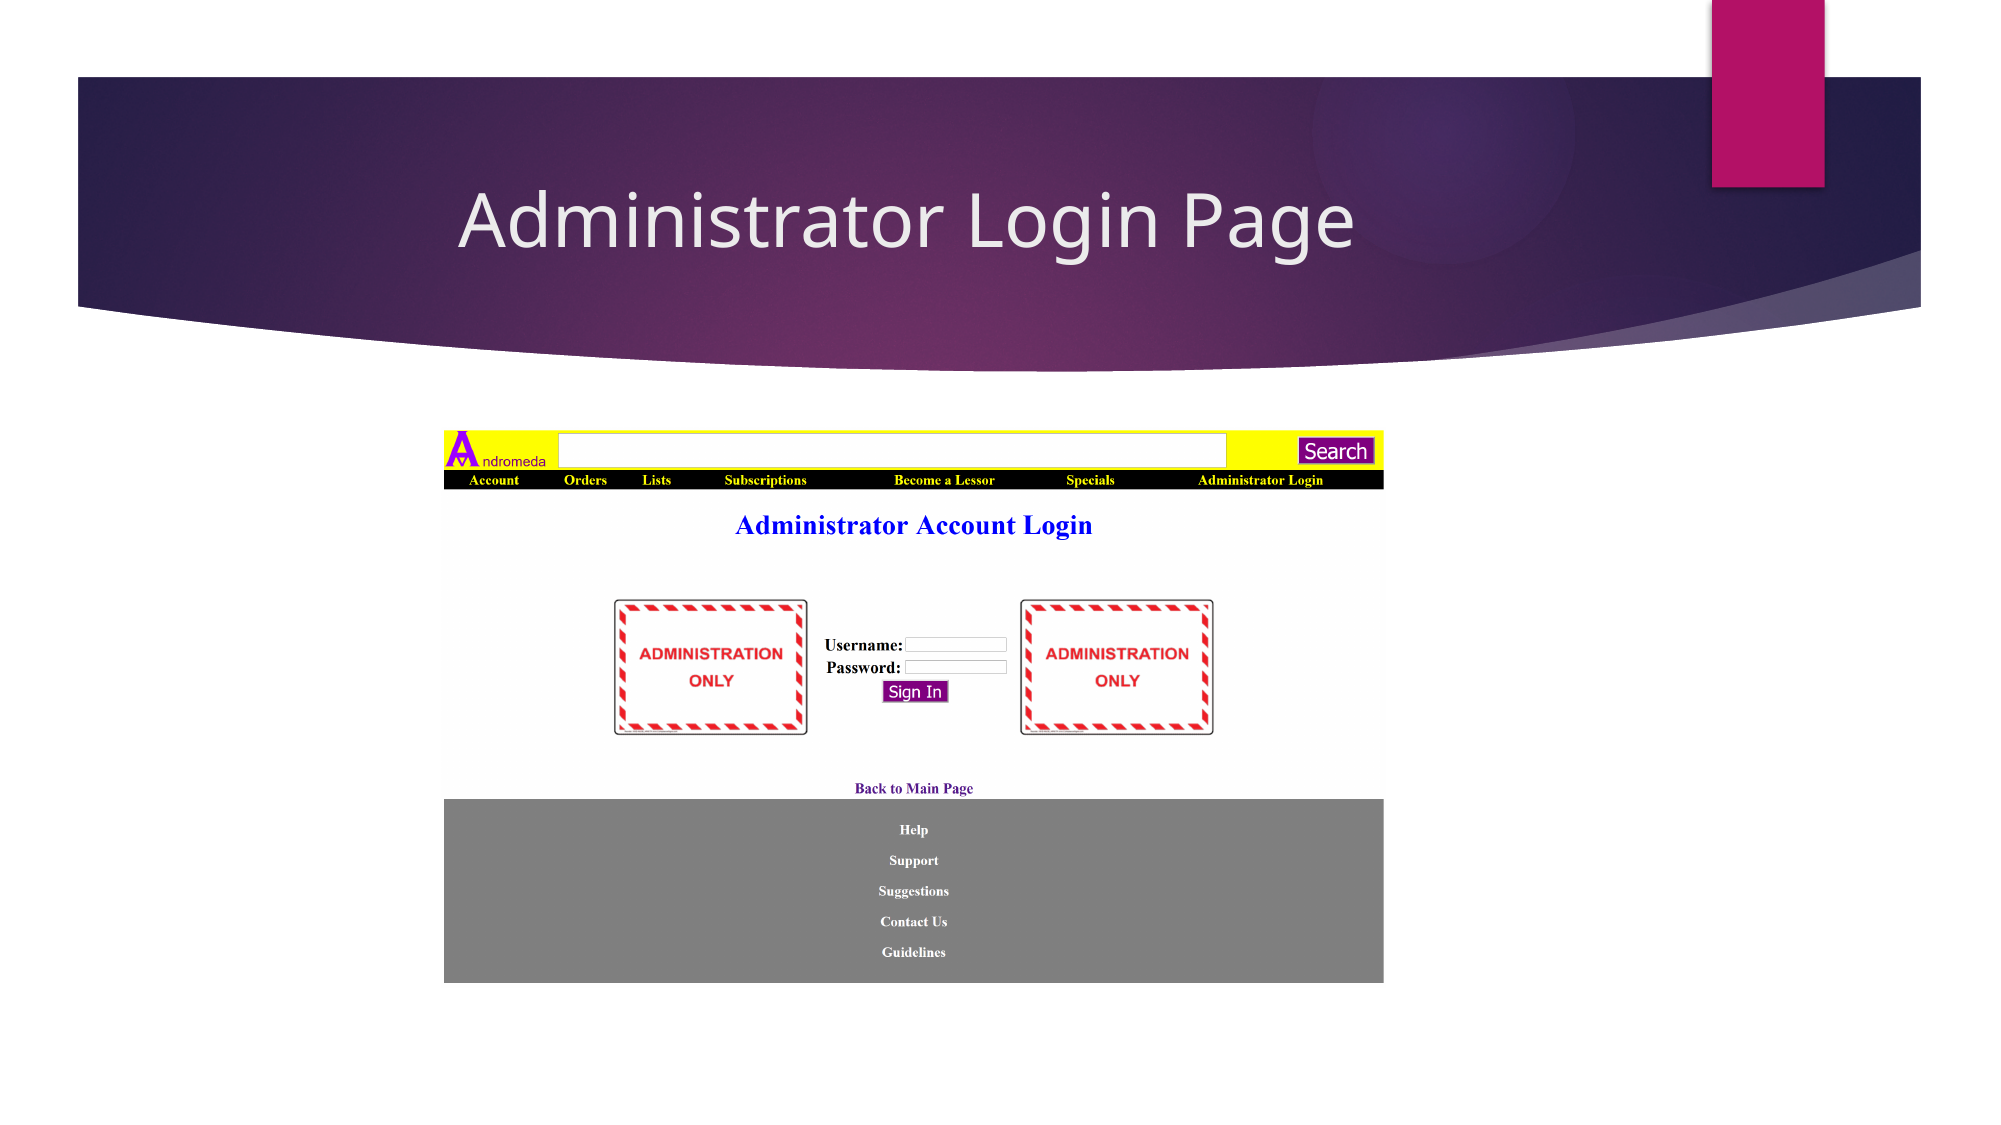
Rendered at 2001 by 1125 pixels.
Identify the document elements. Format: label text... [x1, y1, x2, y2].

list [441, 426, 1386, 988]
title Administrator Login Page [189, 159, 1627, 276]
